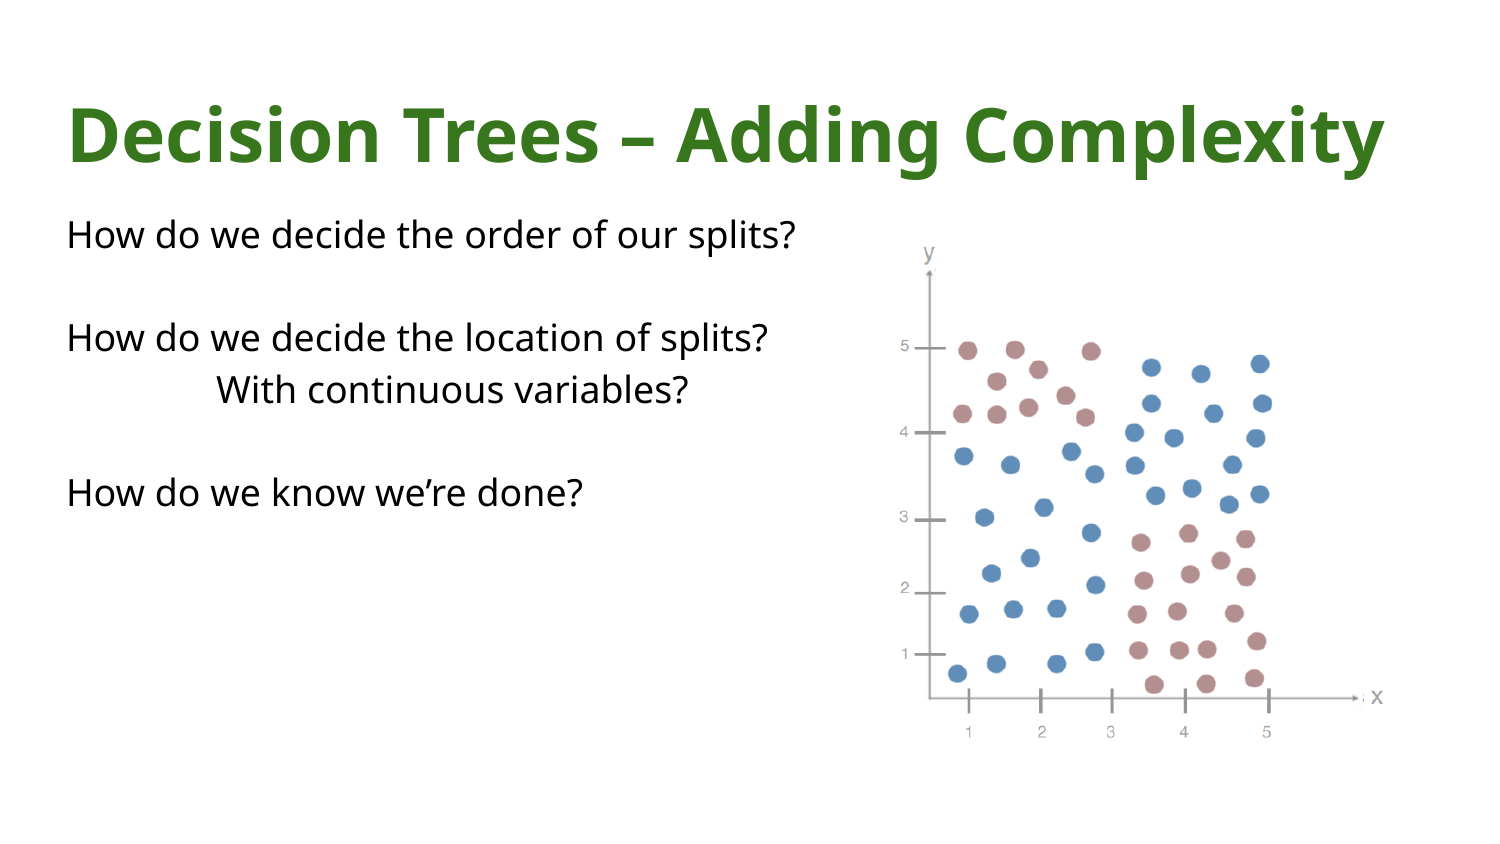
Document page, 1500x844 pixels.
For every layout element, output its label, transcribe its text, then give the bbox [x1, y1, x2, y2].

list How do we decide the order of our splits? How do we decide the location of splits? With continuous variables? How do we know we’re done? [51, 189, 1449, 750]
title Decision Trees – Adding Complexity [51, 72, 1449, 167]
picture [881, 228, 1398, 756]
